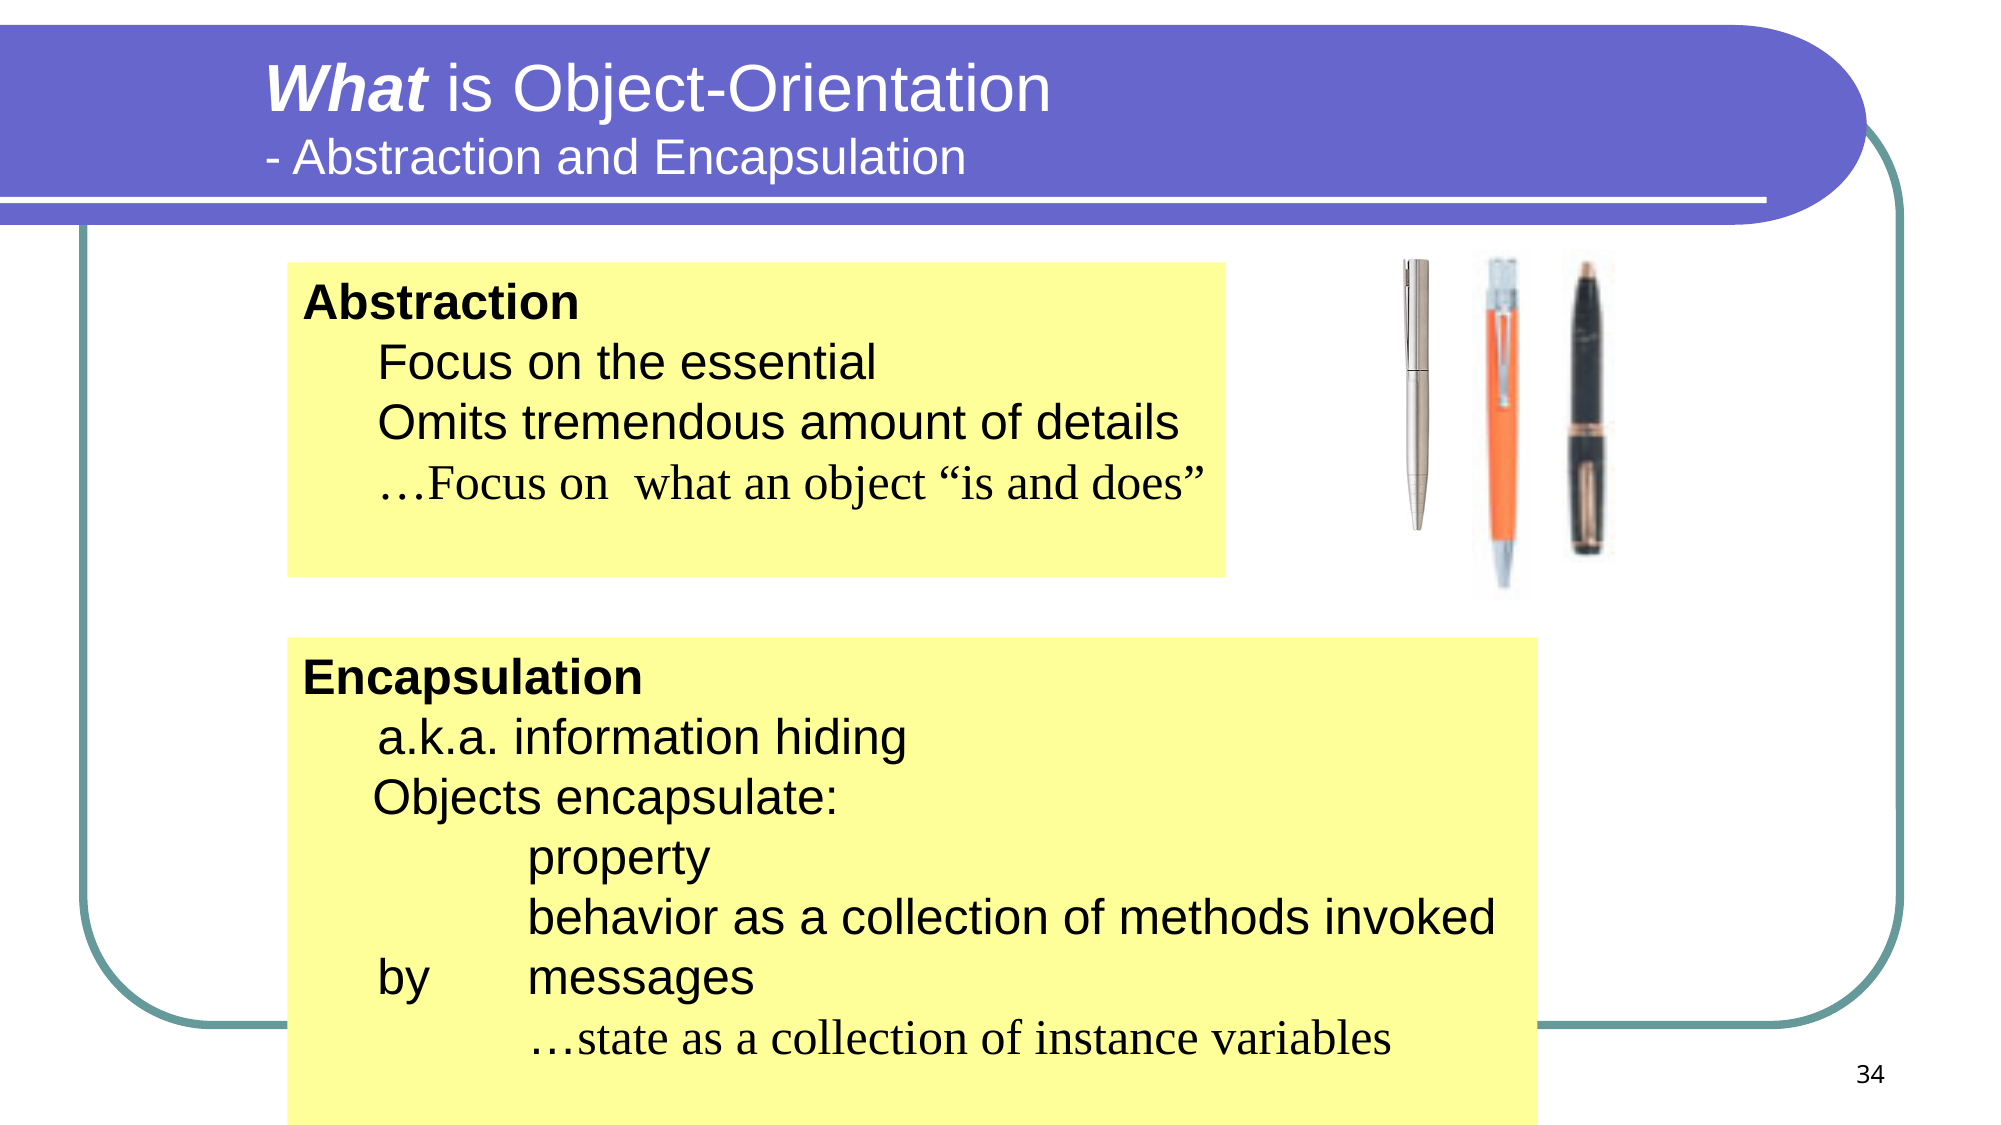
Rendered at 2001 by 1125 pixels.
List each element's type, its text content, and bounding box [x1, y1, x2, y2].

picture [1472, 249, 1532, 600]
text_box Encapsulation a.k.a. information hiding Objects encapsulate: property behavior as a collection of methods invoked by messages …state as a collection of instance variables [287, 637, 1538, 1125]
picture [1562, 249, 1615, 563]
text_box What is Object-Orientation - Abstraction and Encapsulation [249, 37, 1525, 193]
picture [1385, 249, 1450, 538]
text_box Abstraction Focus on the essential Omits tremendous amount of details …Focus on what an object “is and does” [287, 262, 1225, 578]
slide_number 34 [1538, 1025, 1900, 1100]
